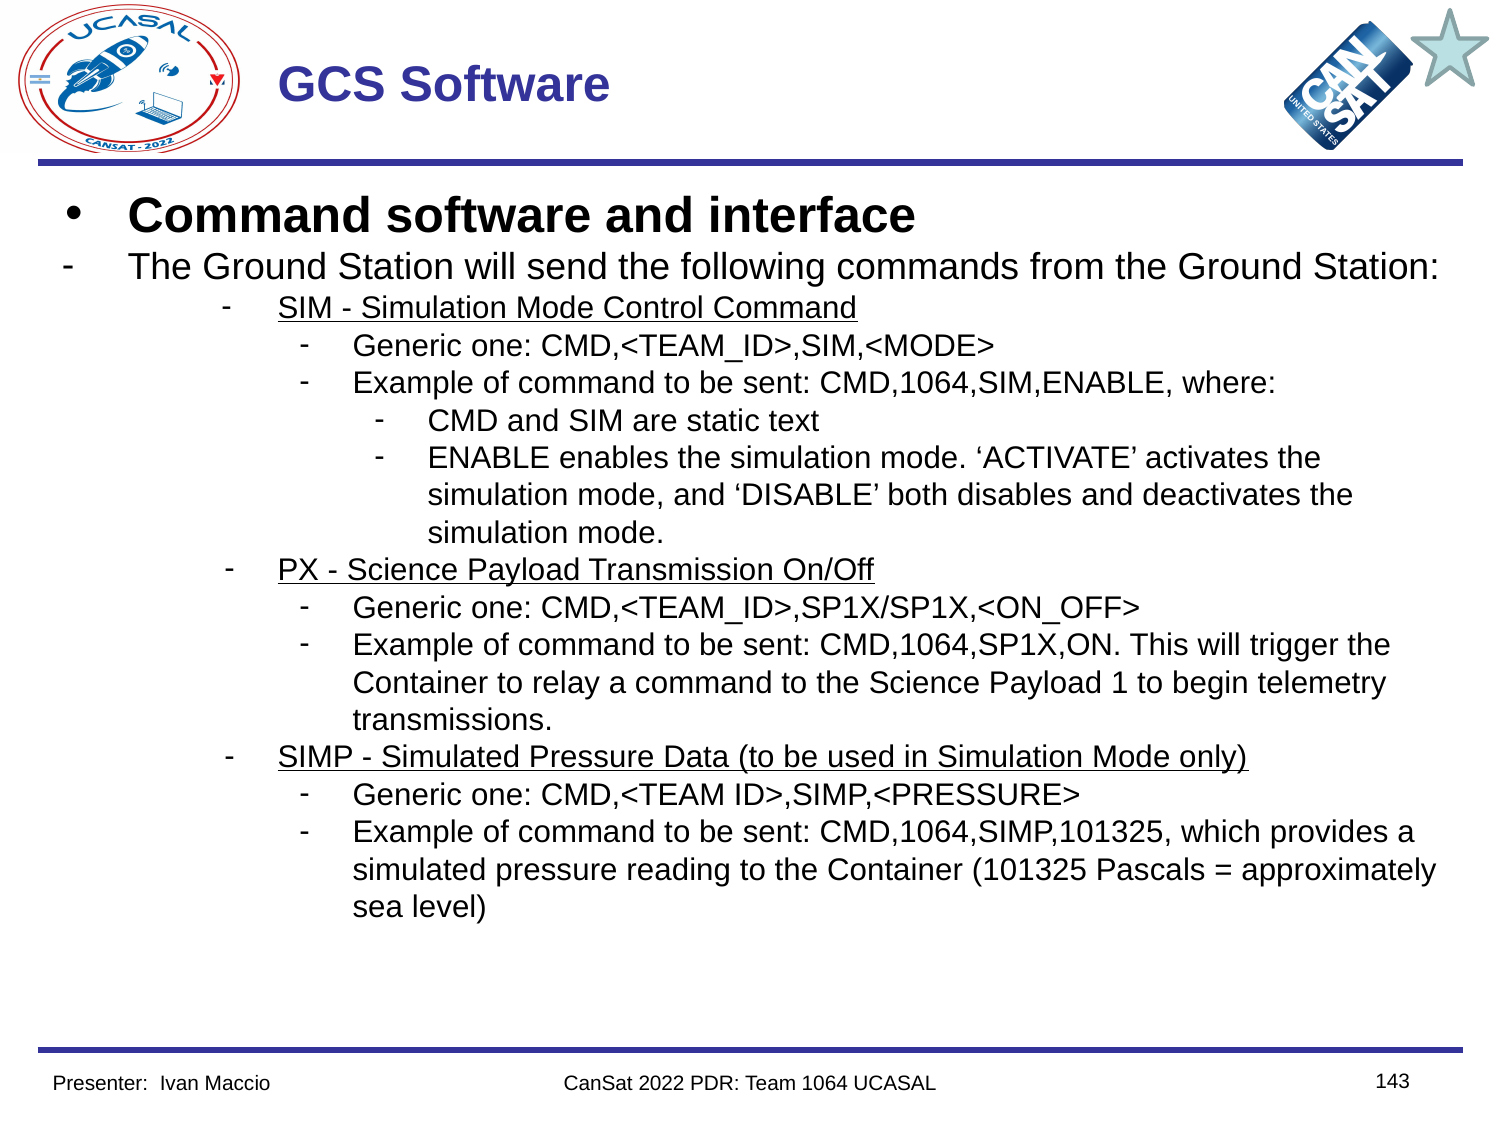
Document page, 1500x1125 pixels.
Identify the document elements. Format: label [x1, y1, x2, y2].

picture [1284, 21, 1413, 150]
text_box [37, 1062, 413, 1103]
slide_number [1312, 1059, 1425, 1100]
picture [0, 0, 260, 153]
title [262, 12, 1238, 150]
footer [450, 1062, 1050, 1103]
text_box [1412, 9, 1488, 85]
list [37, 174, 1463, 1025]
